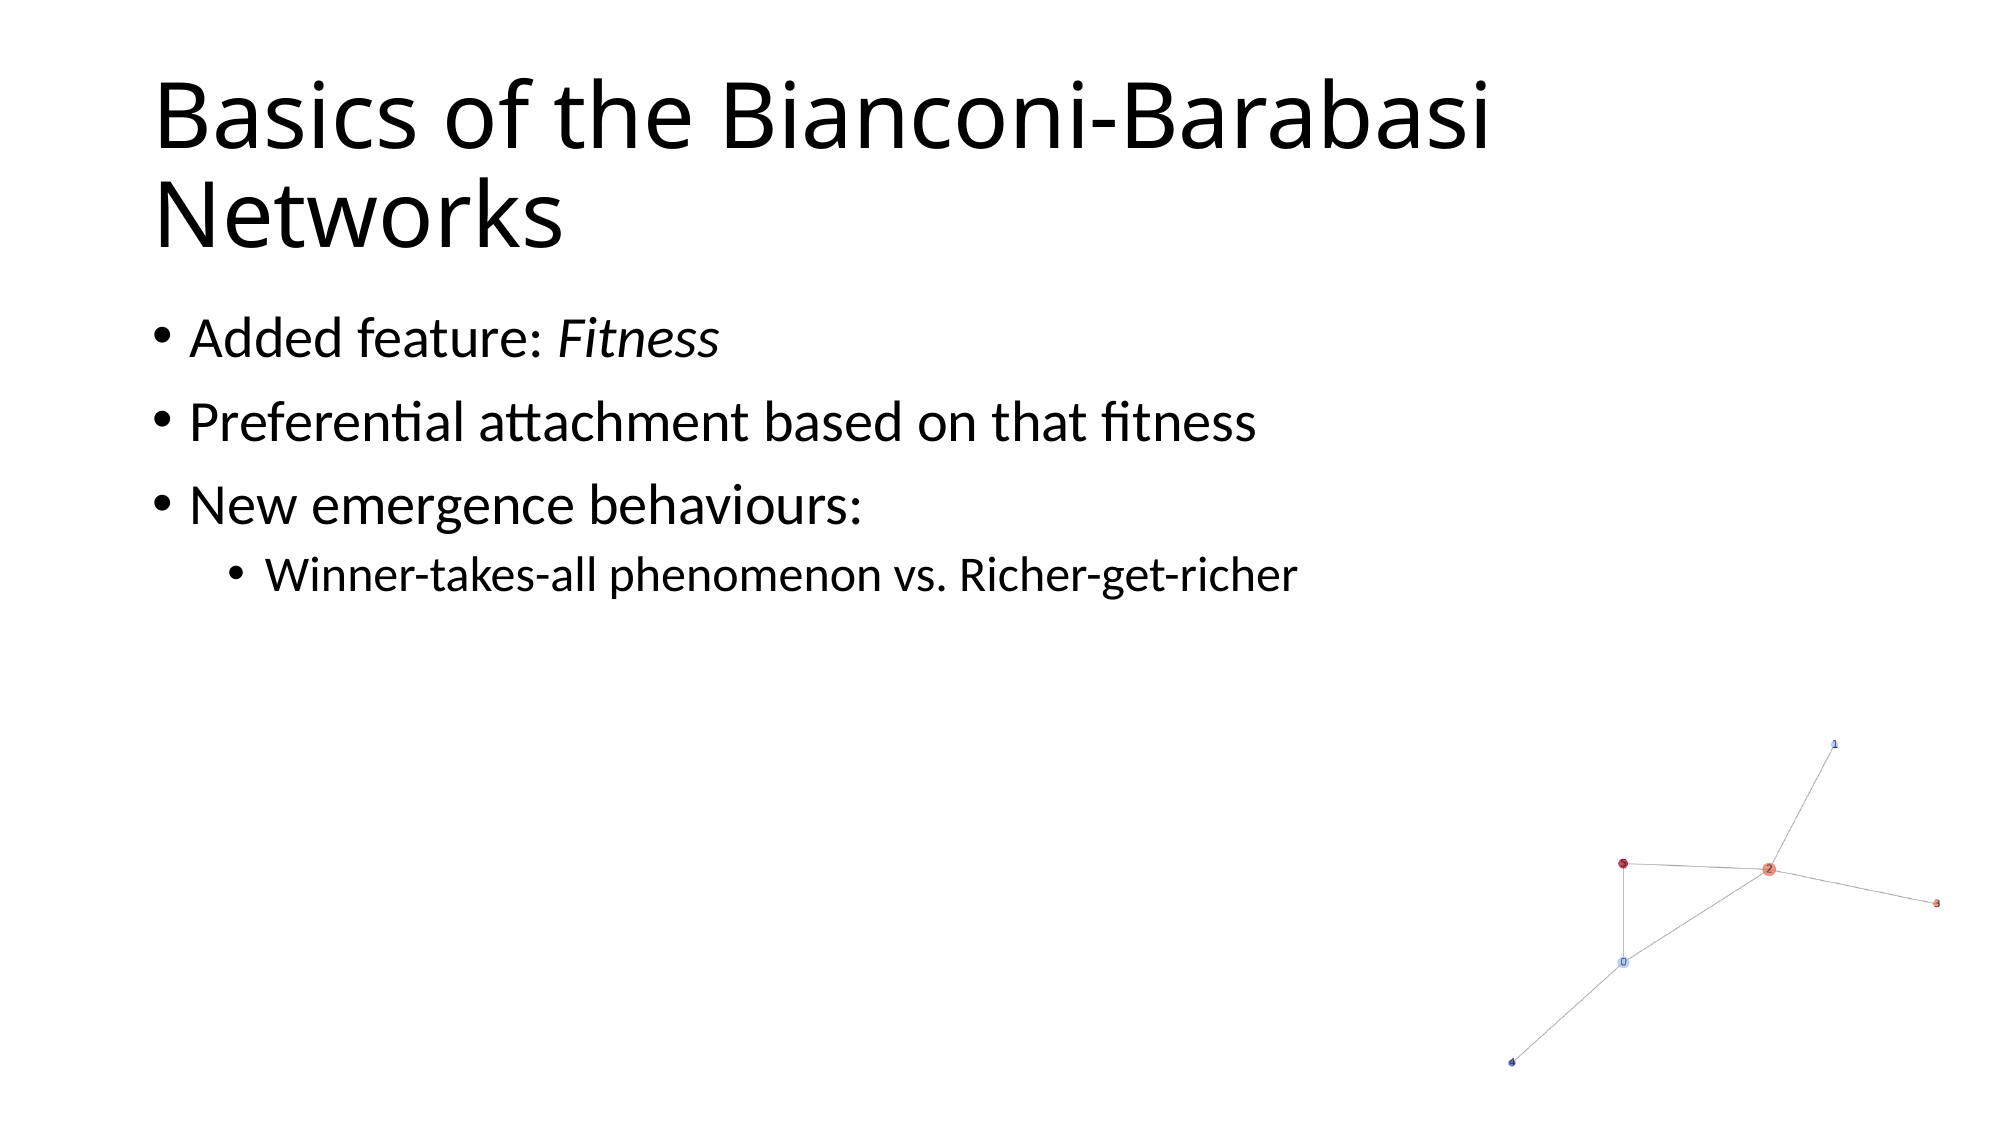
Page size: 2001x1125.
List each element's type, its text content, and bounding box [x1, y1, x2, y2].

picture [1467, 711, 1981, 1096]
title Basics of the Bianconi-Barabasi Networks [137, 59, 1863, 278]
list Added feature: Fitness Preferential attachment based on that fitness New emergence behaviours: Winner-takes-all phenomenon vs. Richer-get-richer [137, 299, 1863, 1014]
